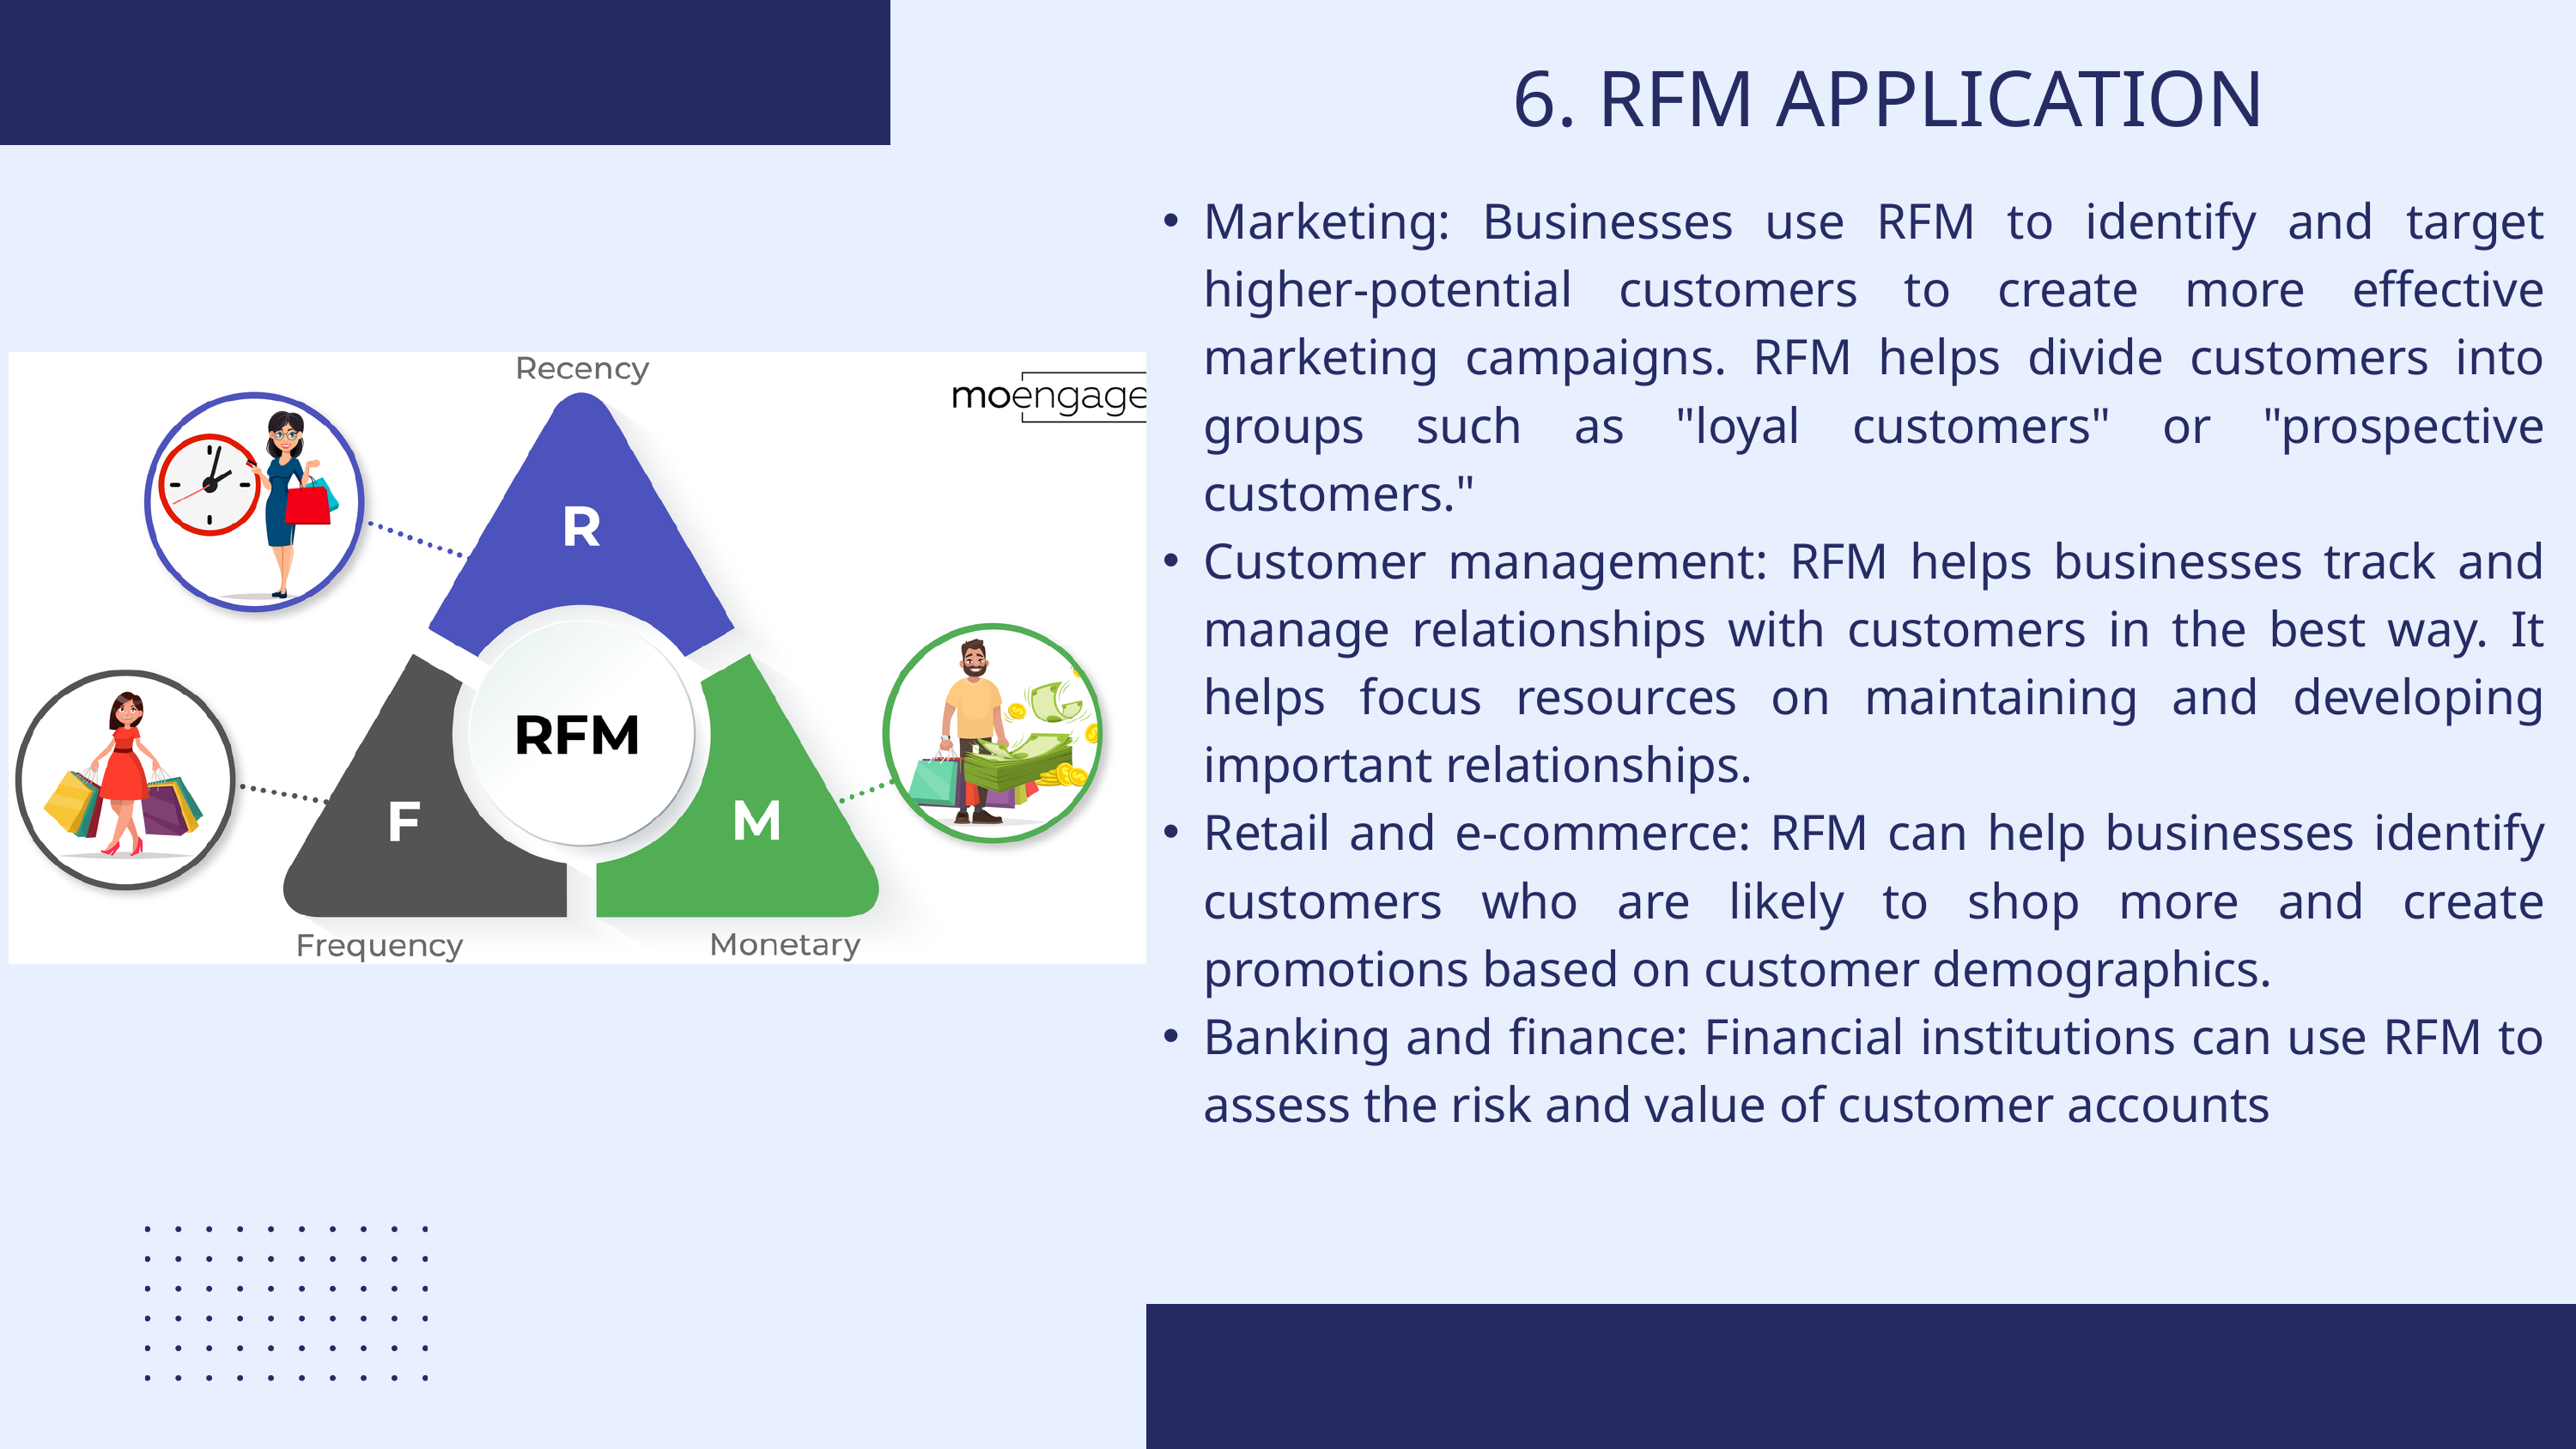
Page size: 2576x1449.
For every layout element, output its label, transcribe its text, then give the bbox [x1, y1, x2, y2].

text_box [1145, 1303, 2576, 1449]
text_box 6. RFM APPLICATION [1512, 33, 2576, 358]
text_box [144, 1226, 428, 1381]
text_box Marketing: Businesses use RFM to identify and target higher-potential customers to create more effective marketing campaigns. RFM helps divide customers into groups such as "loyal customers" or "prospective customers." Customer management: RFM helps businesses track and manage relationships with customers in the best way. It helps focus resources on maintaining and developing important relationships. Retail and e-commerce: RFM can help businesses identify customers who are likely to shop more and create promotions based on customer demographics. Banking and finance: Financial institutions can use RFM to assess the risk and value of customer accounts [1121, 180, 2545, 1132]
text_box [9, 352, 1121, 964]
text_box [0, 0, 890, 145]
